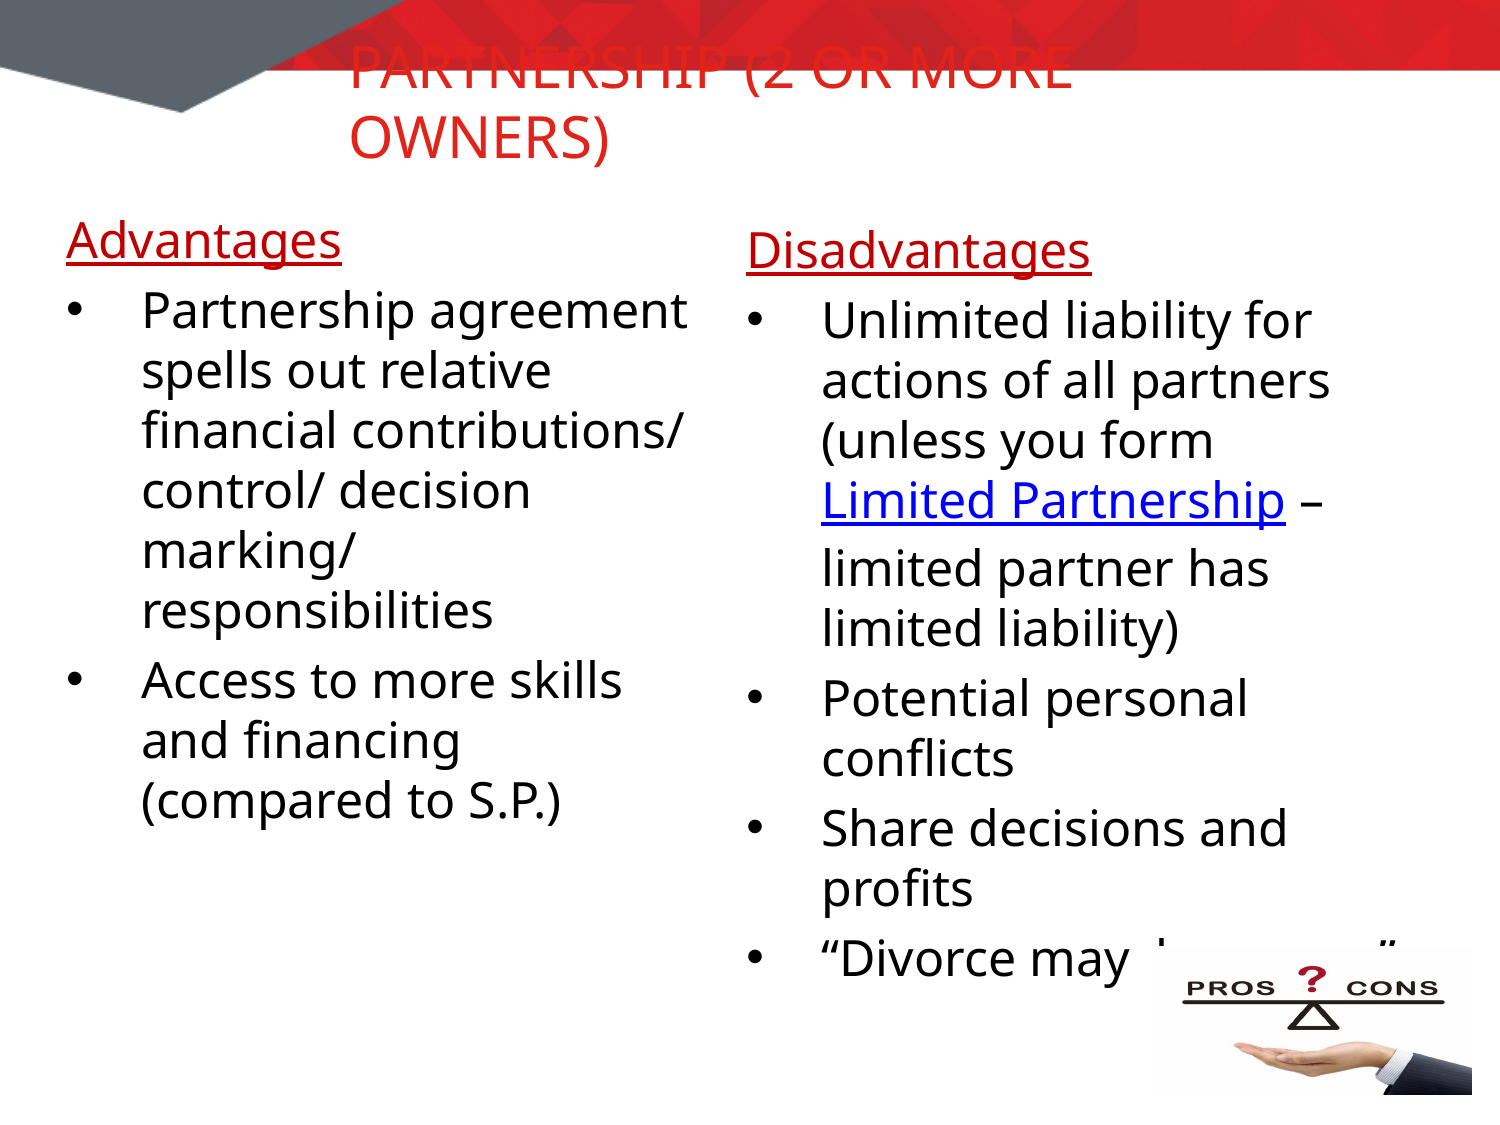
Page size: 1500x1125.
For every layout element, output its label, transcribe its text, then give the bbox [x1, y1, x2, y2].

picture [0, 0, 1500, 114]
title Partnership (2 or more owners) [348, 39, 1350, 170]
picture [0, 907, 1500, 1125]
list Advantages Partnership agreement spells out relative financial contributions/ control/ decision marking/ responsibilities Access to more skills and financing (compared to S.P.) [51, 201, 706, 1021]
text_box Disadvantages Unlimited liability for actions of all partners (unless you form Limited Partnership – limited partner has limited liability) Potential personal conflicts Share decisions and profits “Divorce may be messy” [731, 210, 1449, 834]
